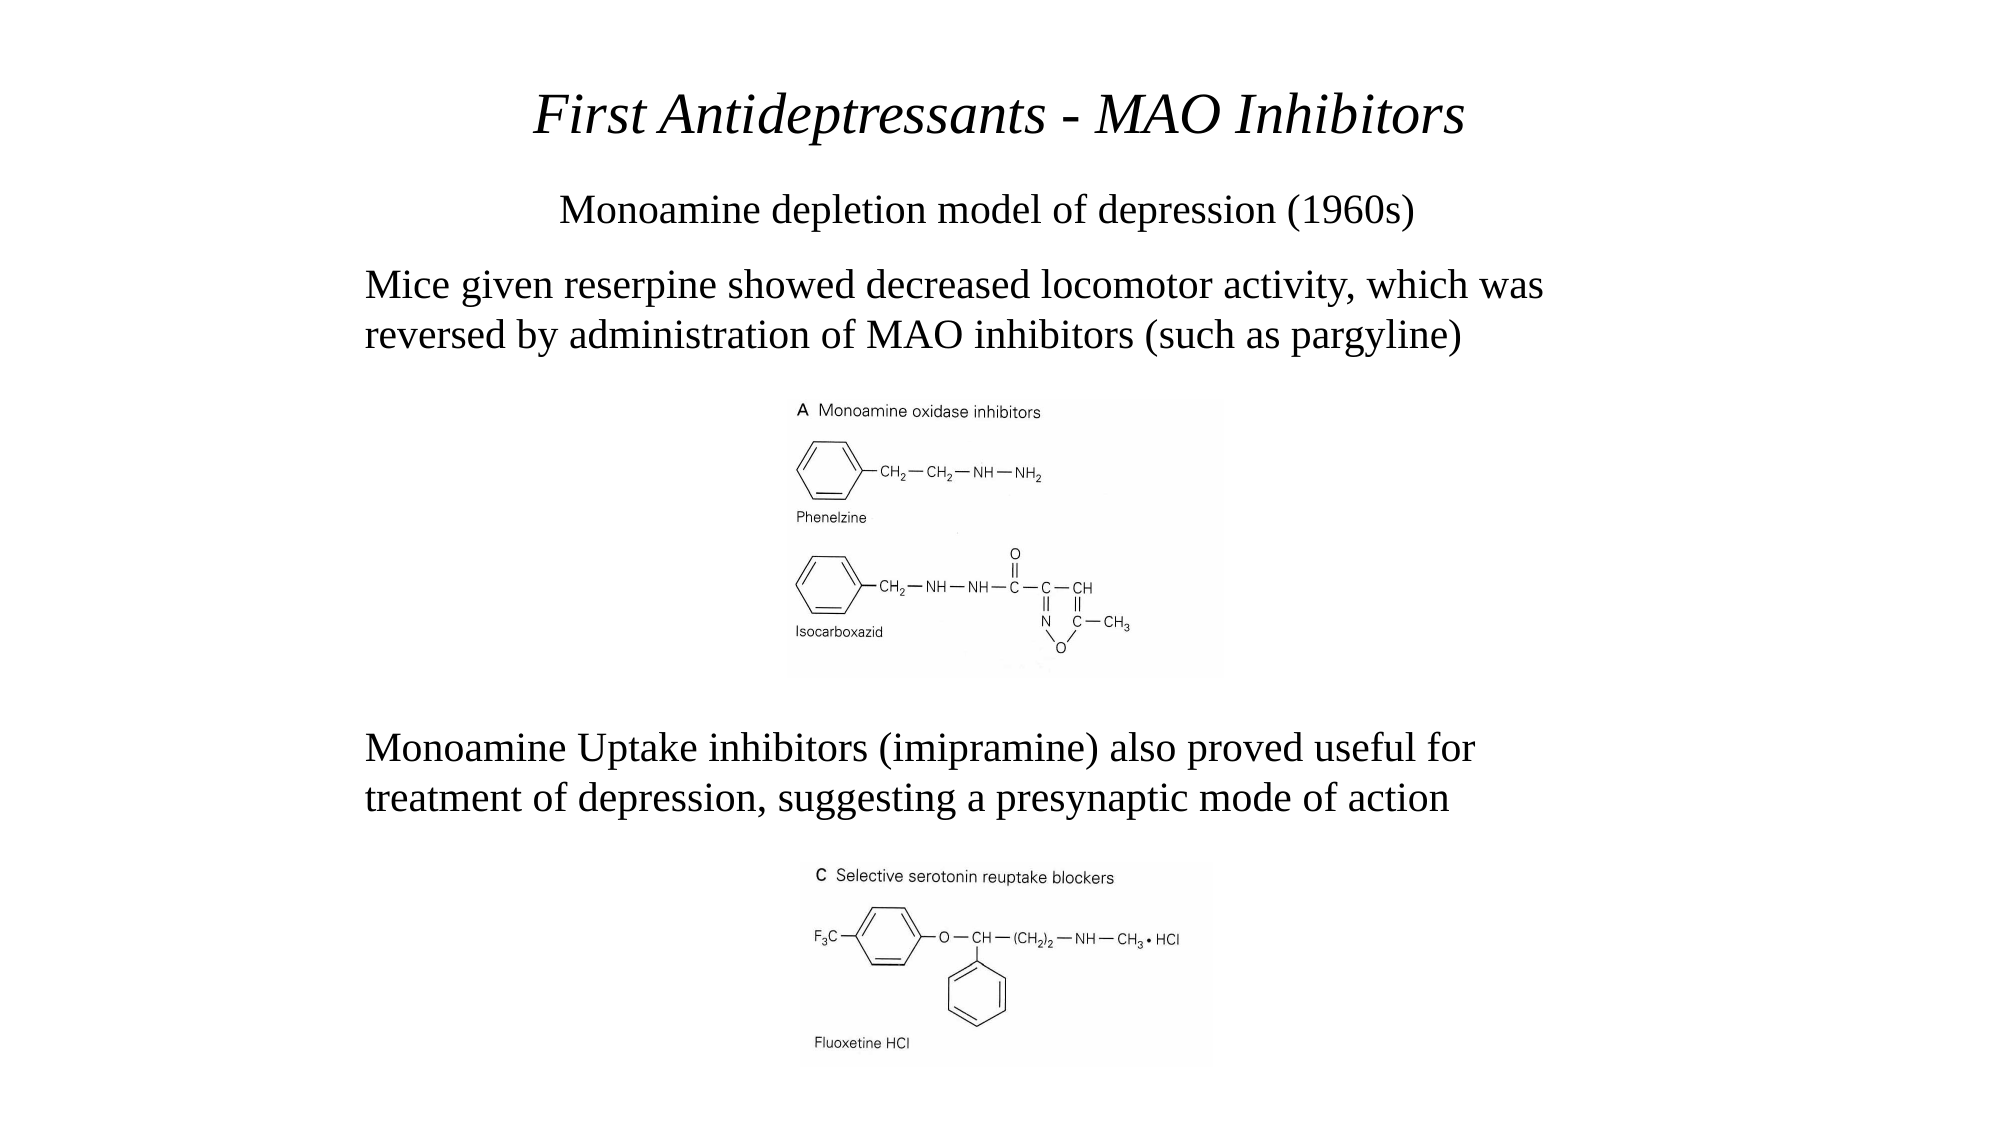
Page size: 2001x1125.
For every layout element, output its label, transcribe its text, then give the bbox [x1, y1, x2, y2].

picture [799, 862, 1213, 1067]
text_box Monoamine depletion model of depression (1960s) [362, 174, 1613, 240]
text_box Mice given reserpine showed decreased locomotor activity, which was reversed by administration of MAO inhibitors (such as pargyline) [350, 249, 1663, 365]
picture [787, 399, 1225, 678]
title First Antideptressants - MAO Inhibitors [324, 45, 1675, 175]
text_box Monoamine Uptake inhibitors (imipramine) also proved useful for treatment of depression, suggesting a presynaptic mode of action [350, 712, 1650, 828]
